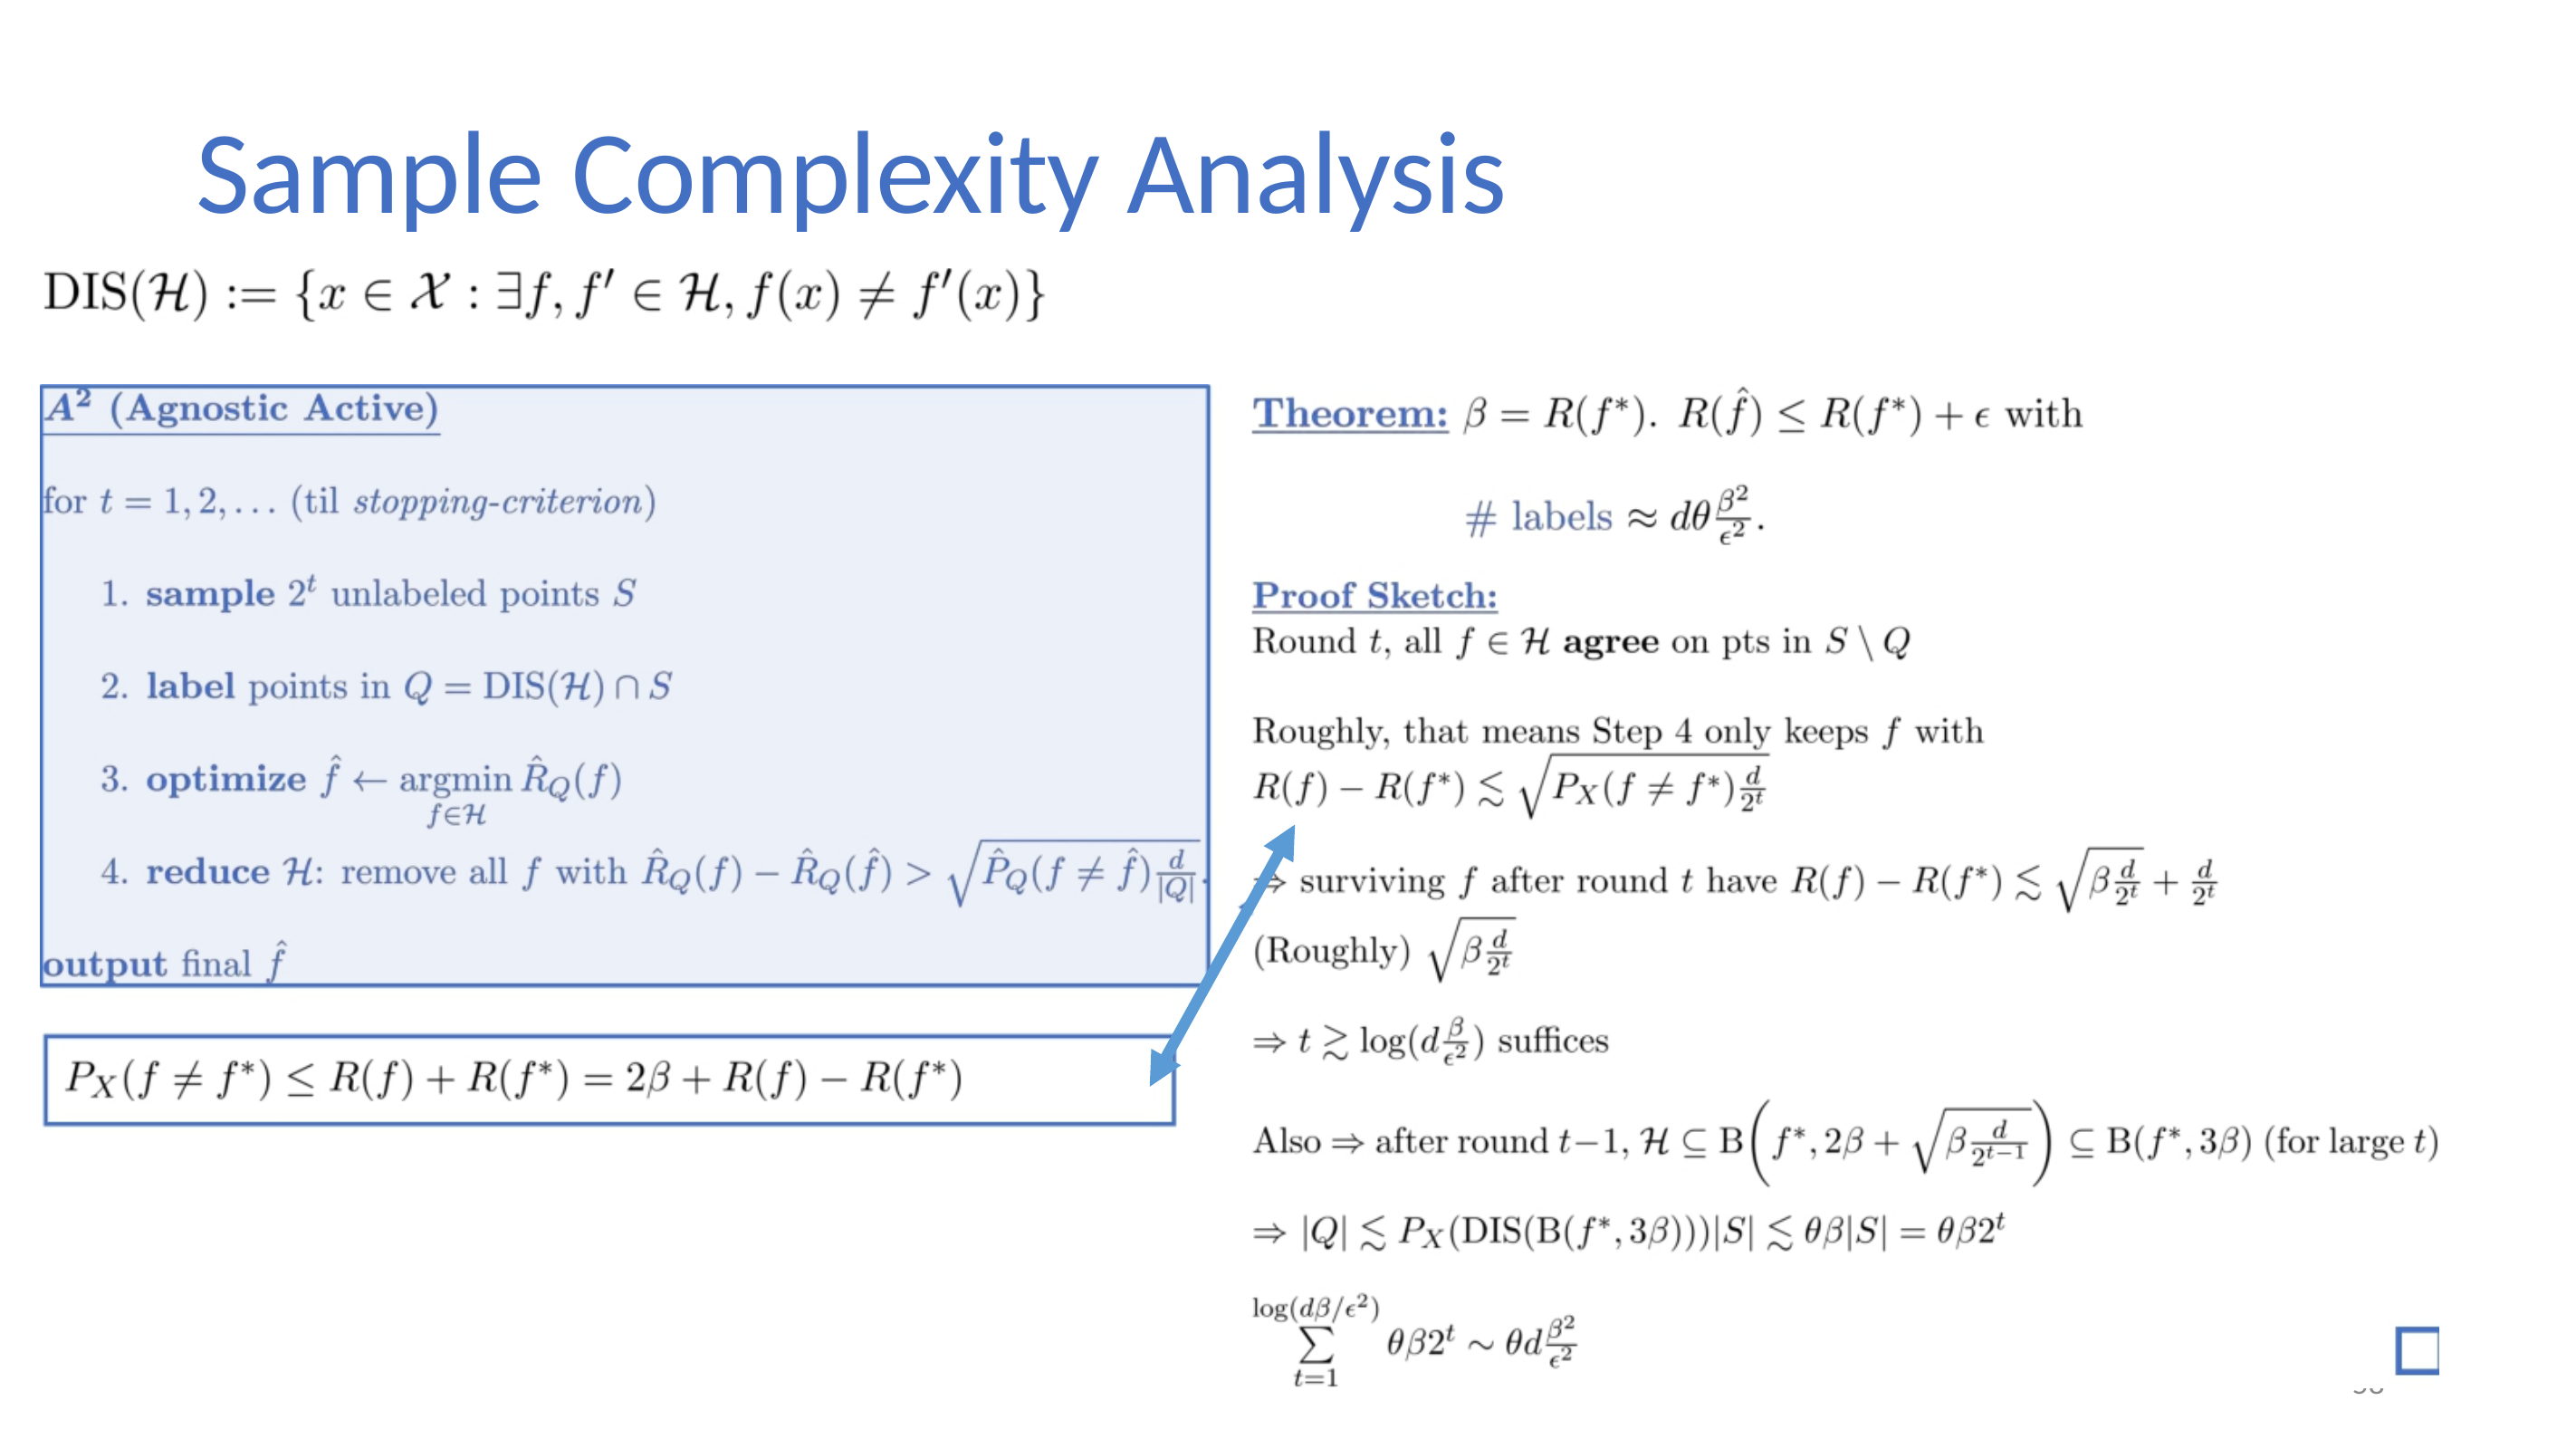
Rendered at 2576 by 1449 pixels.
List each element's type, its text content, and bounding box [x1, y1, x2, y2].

picture [42, 267, 1047, 326]
text_box Sample Complexity Analysis [196, 95, 1533, 237]
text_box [1149, 824, 1296, 1087]
slide_number 58 [1818, 1388, 2399, 1421]
picture [40, 384, 2439, 1388]
